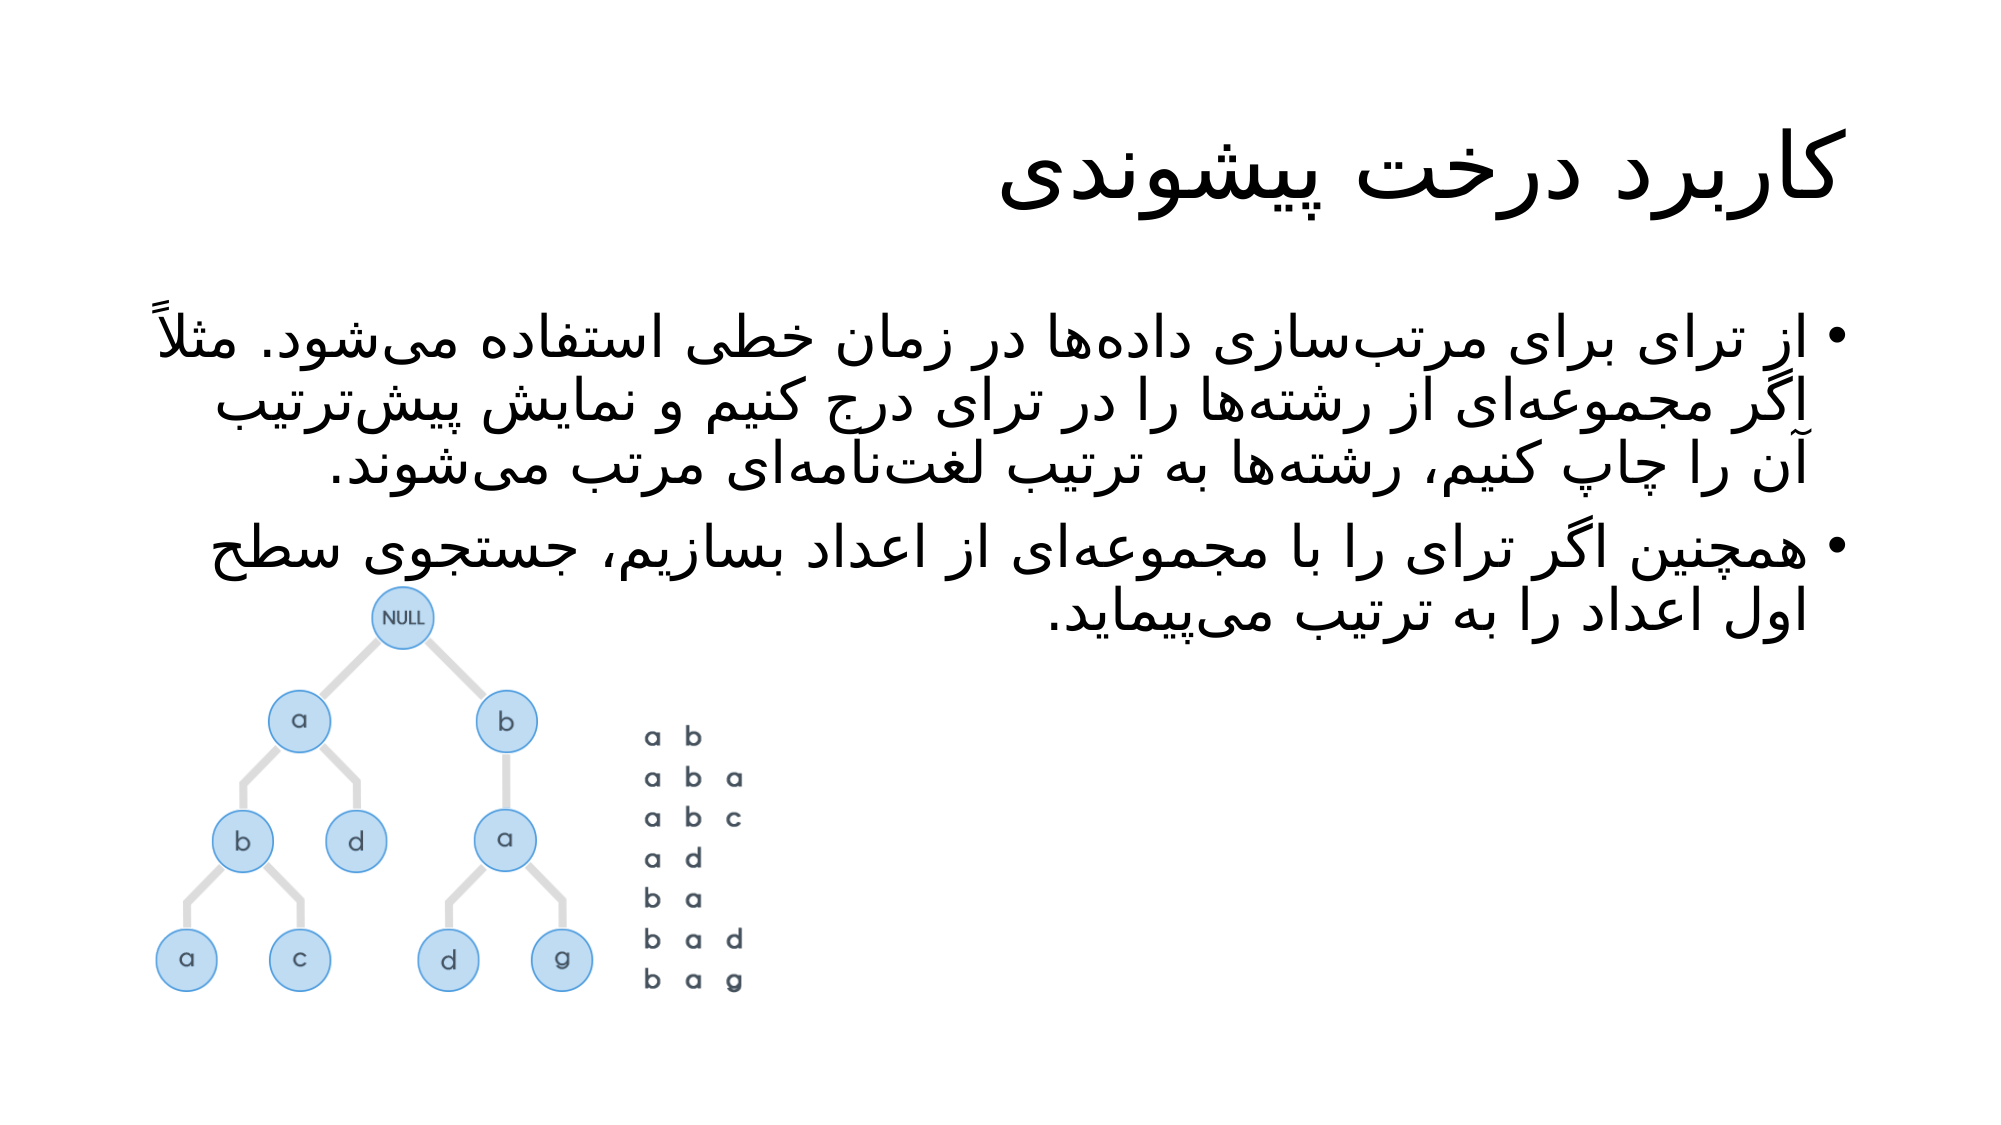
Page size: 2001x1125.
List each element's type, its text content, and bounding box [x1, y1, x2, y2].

list از ترای برای مرتب‌سازی داده‌ها در زمان خطی استفاده می‌شود. مثلاً اگر مجموعه‌ای از رشته‌ها را در ترای درج کنیم و نمایش پیش‌ترتیب آن را چاپ کنیم، رشته‌ها به ترتیب لغت‌نامه‌ای مرتب می‌شوند. همچنین اگر ترای را با مجموعه‌ای از اعداد بسازیم، جستجوی سطح اول اعداد را به ترتیب می‌پیماید. [137, 299, 1863, 1014]
picture [137, 579, 803, 1014]
title کاربرد درخت پیشوندی [137, 59, 1863, 278]
